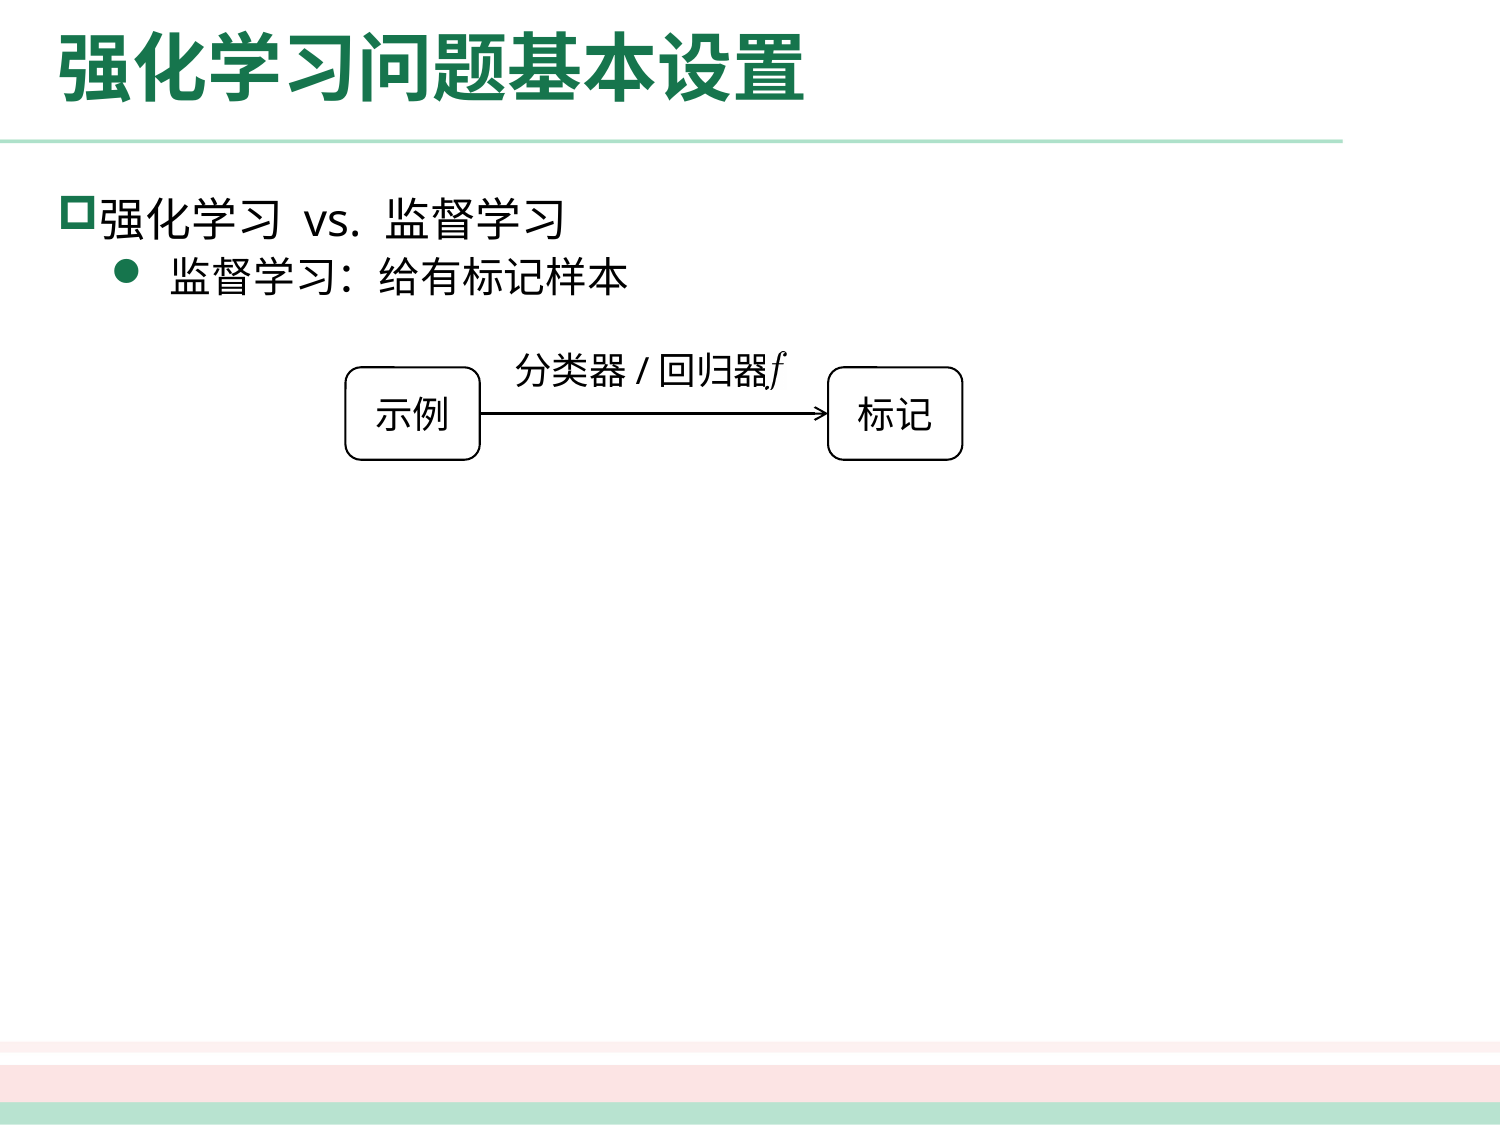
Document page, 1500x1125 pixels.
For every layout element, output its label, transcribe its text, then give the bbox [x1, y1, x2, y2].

text_box 分类器/回归器 [499, 339, 907, 400]
title 强化学习问题基本设置 [42, 7, 1337, 136]
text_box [763, 347, 789, 393]
text_box 标记 [827, 366, 964, 461]
text_box 示例 [344, 366, 481, 461]
list 强化学习 vs. 监督学习 监督学习：给有标记样本 [42, 189, 1478, 1018]
picture [0, 0, 1500, 1125]
